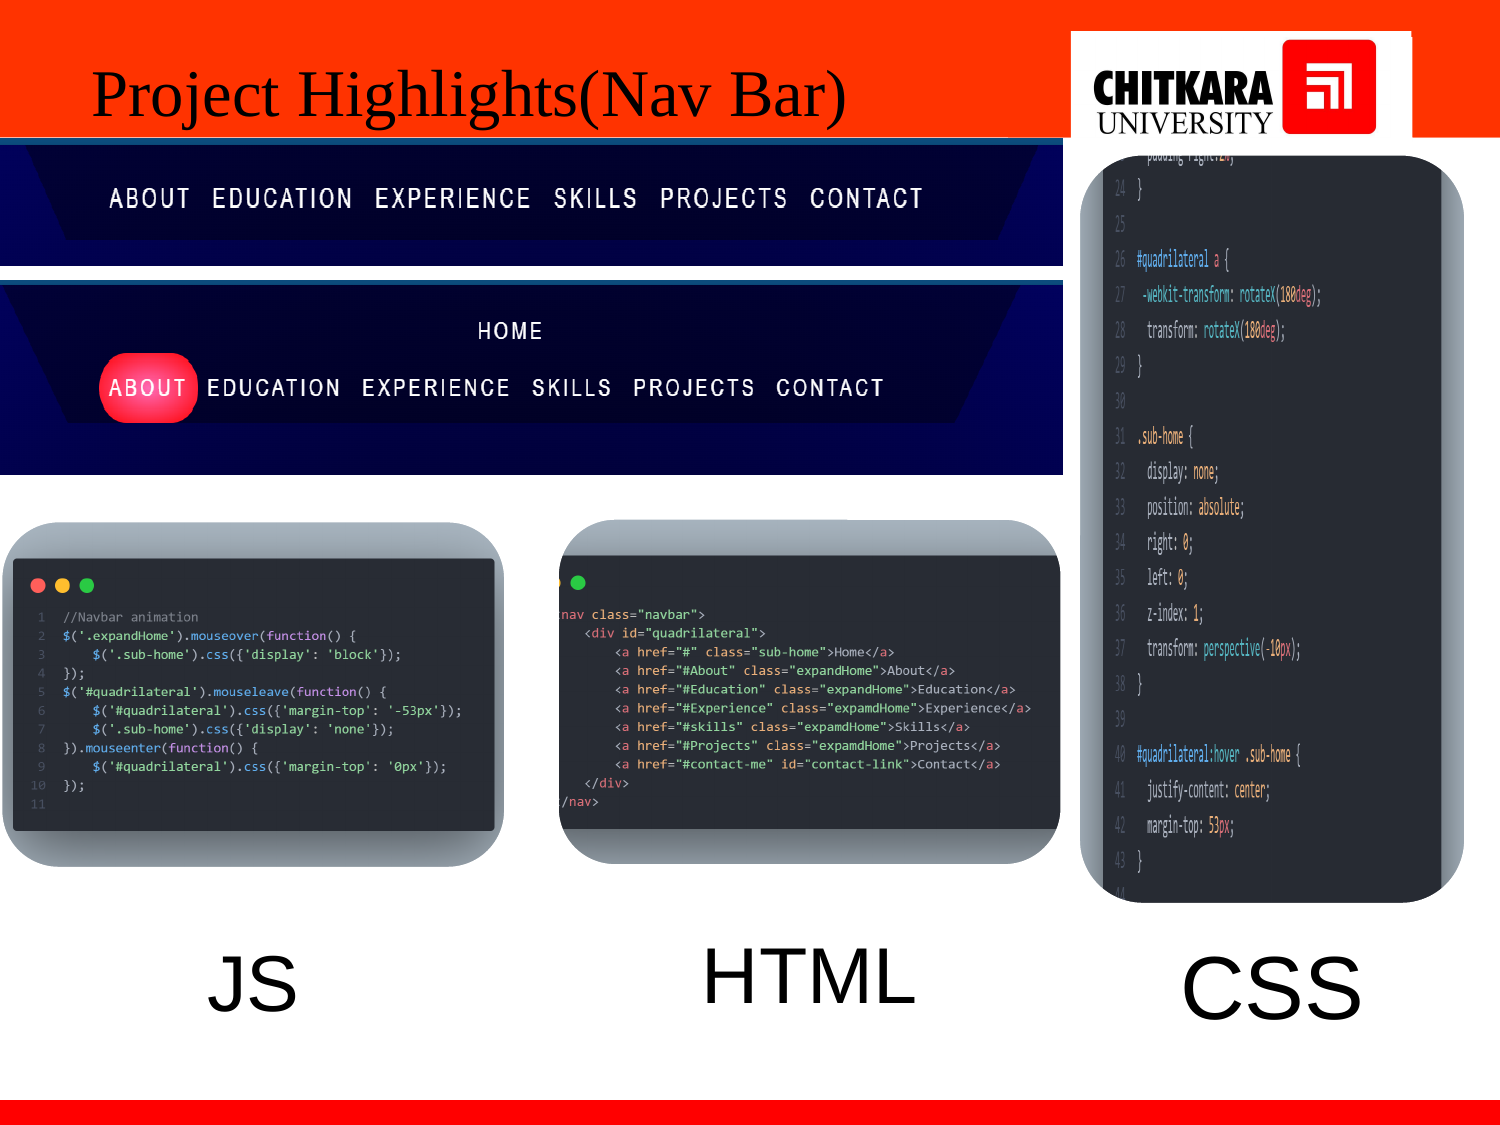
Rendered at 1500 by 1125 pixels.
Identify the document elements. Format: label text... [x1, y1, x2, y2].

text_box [1077, 153, 1467, 1082]
picture [1074, 37, 1391, 138]
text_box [0, 465, 1064, 1082]
picture [0, 280, 1064, 465]
text_box Project Highlights(Nav Bar) [76, 42, 963, 137]
picture [0, 138, 1064, 267]
